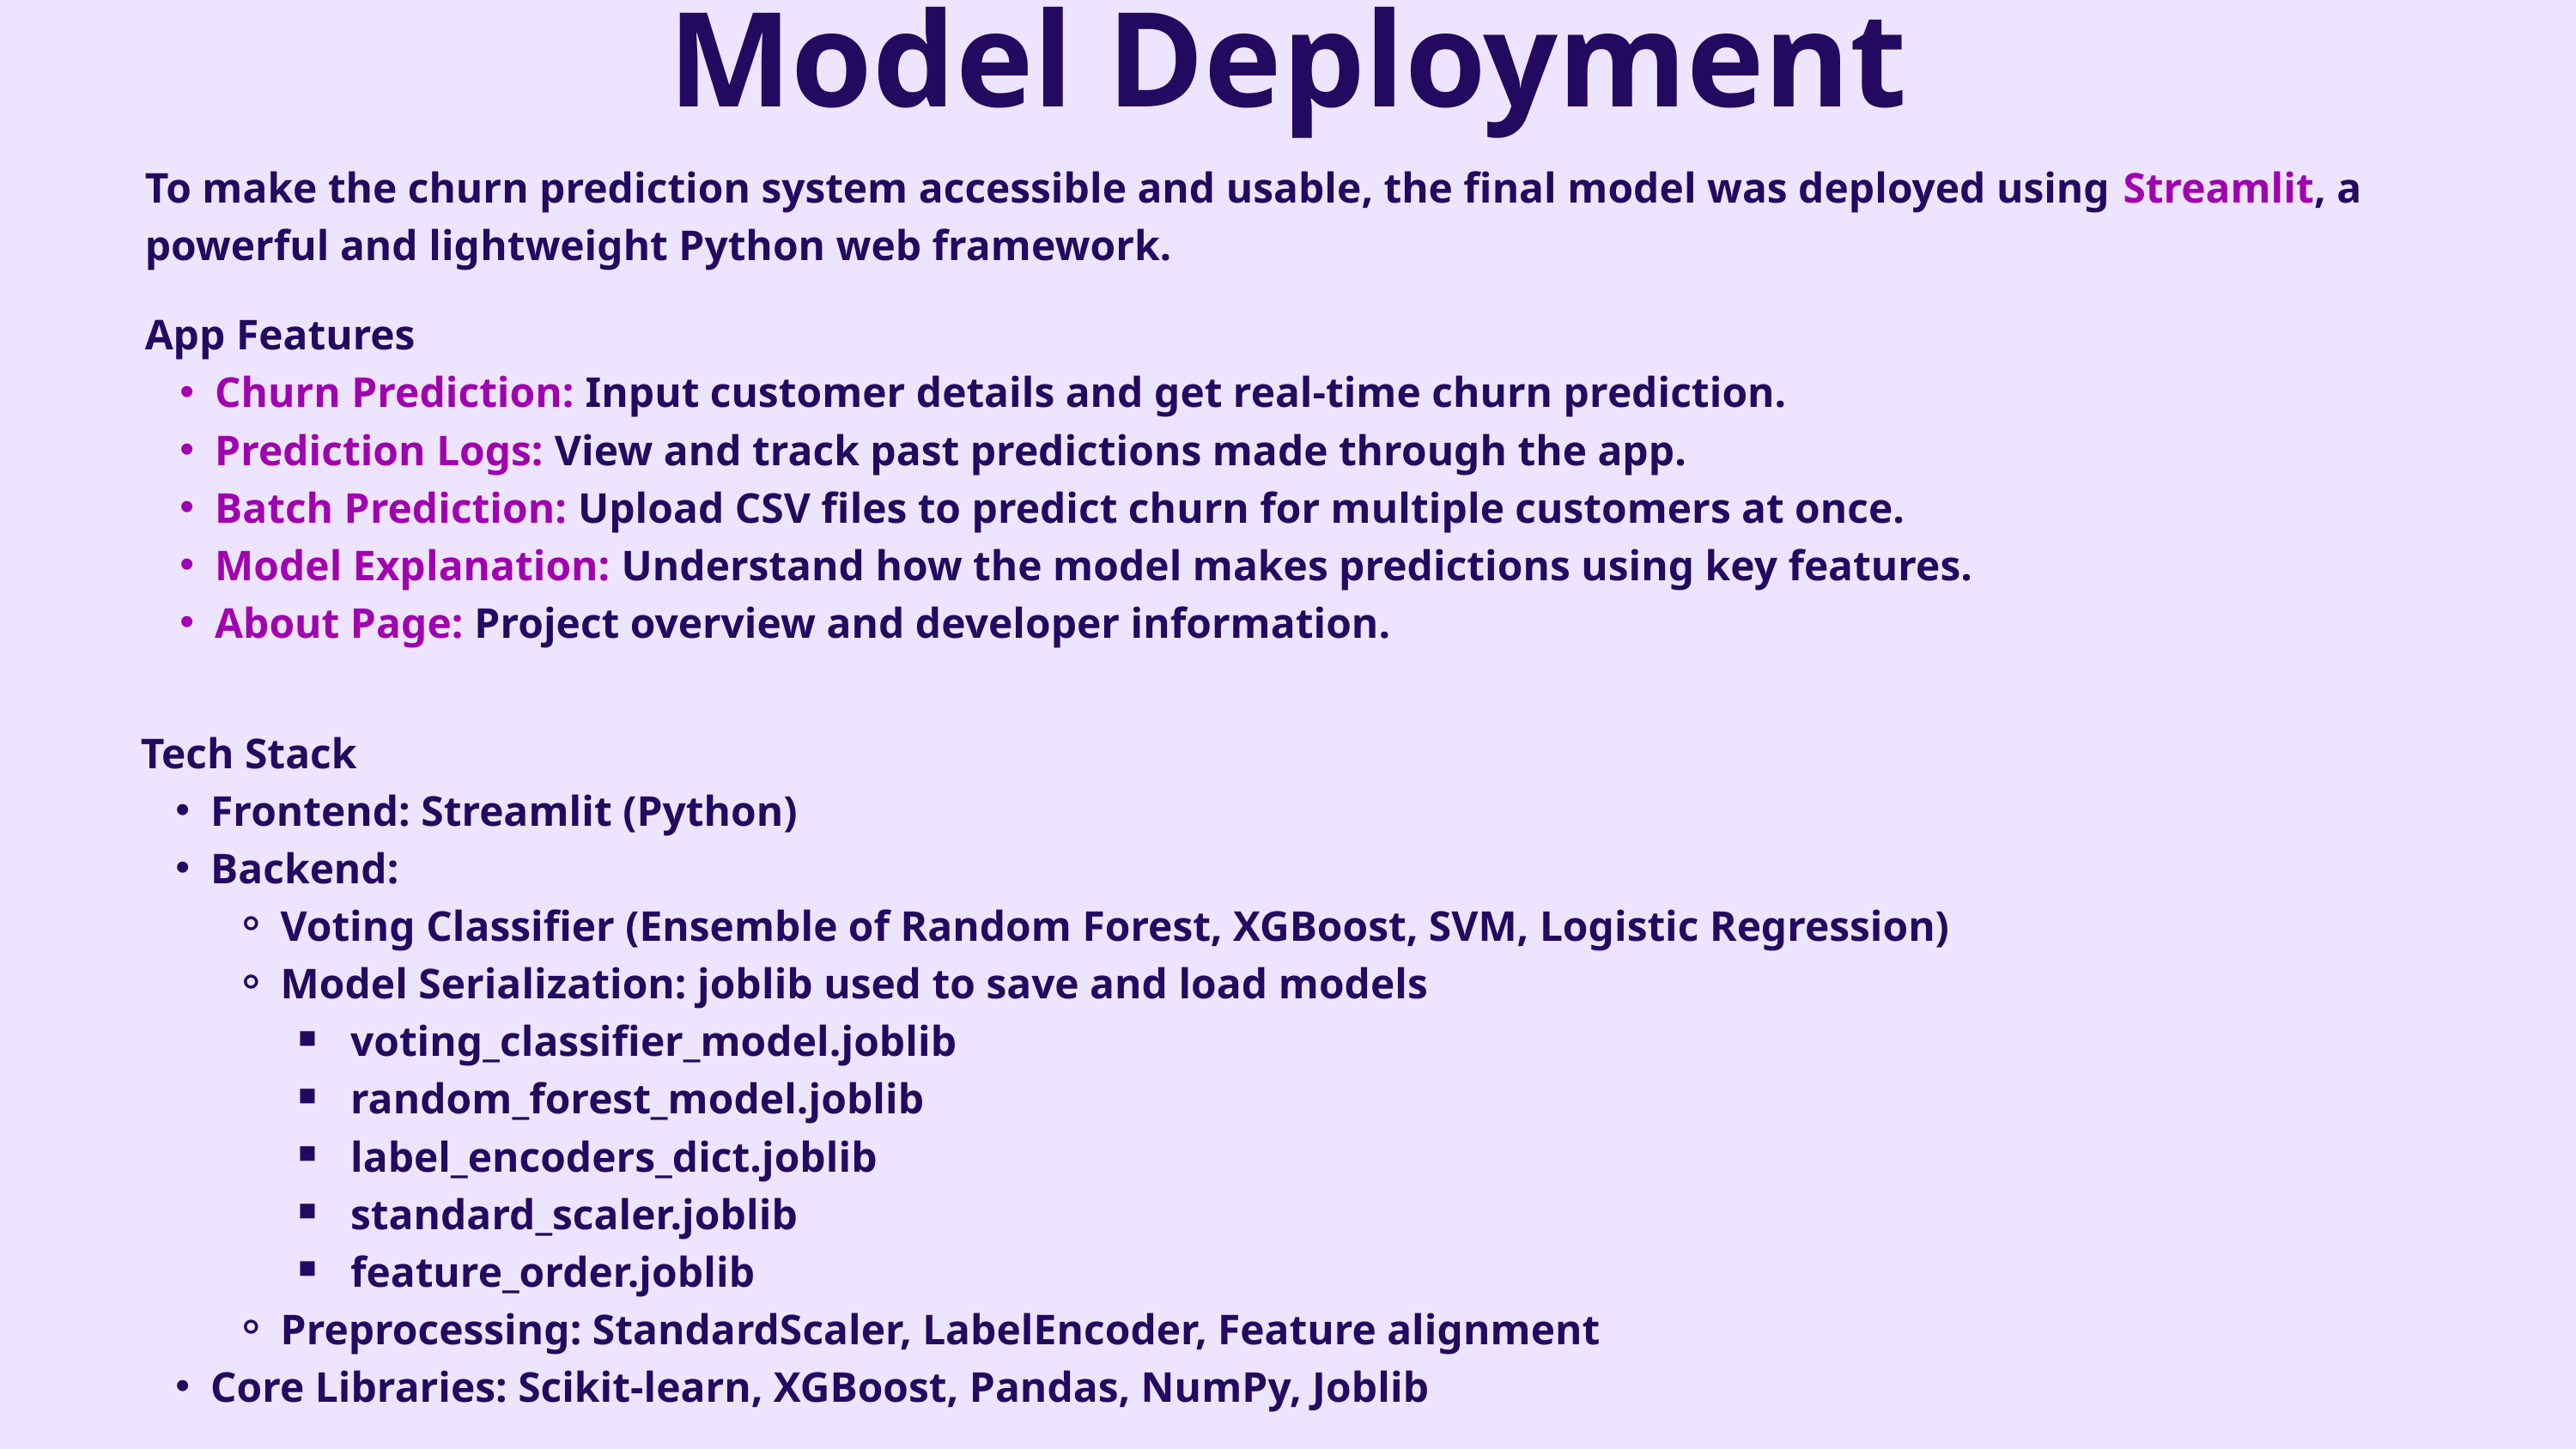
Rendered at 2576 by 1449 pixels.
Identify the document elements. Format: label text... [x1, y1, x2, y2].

text_box Tech Stack Frontend: Streamlit (Python) Backend: Voting Classifier (Ensemble of Random Forest, XGBoost, SVM, Logistic Regression) Model Serialization: joblib used to save and load models voting_classifier_model.joblib random_forest_model.joblib label_encoders_dict.joblib standard_scaler.joblib feature_order.joblib Preprocessing: StandardScaler, LabelEncoder, Feature alignment Core Libraries: Scikit-learn, XGBoost, Pandas, NumPy, Joblib [140, 718, 2320, 1449]
text_box App Features Churn Prediction: Input customer details and get real-time churn prediction. Prediction Logs: View and track past predictions made through the app. Batch Prediction: Upload CSV files to predict churn for multiple customers at once. Model Explanation: Understand how the model makes predictions using key features. About Page: Project overview and developer information. [144, 300, 2063, 646]
text_box To make the churn prediction system accessible and usable, the final model was deployed using Streamlit, a powerful and lightweight Python web framework. [144, 154, 2432, 270]
text_box Model Deployment [567, 27, 2009, 133]
